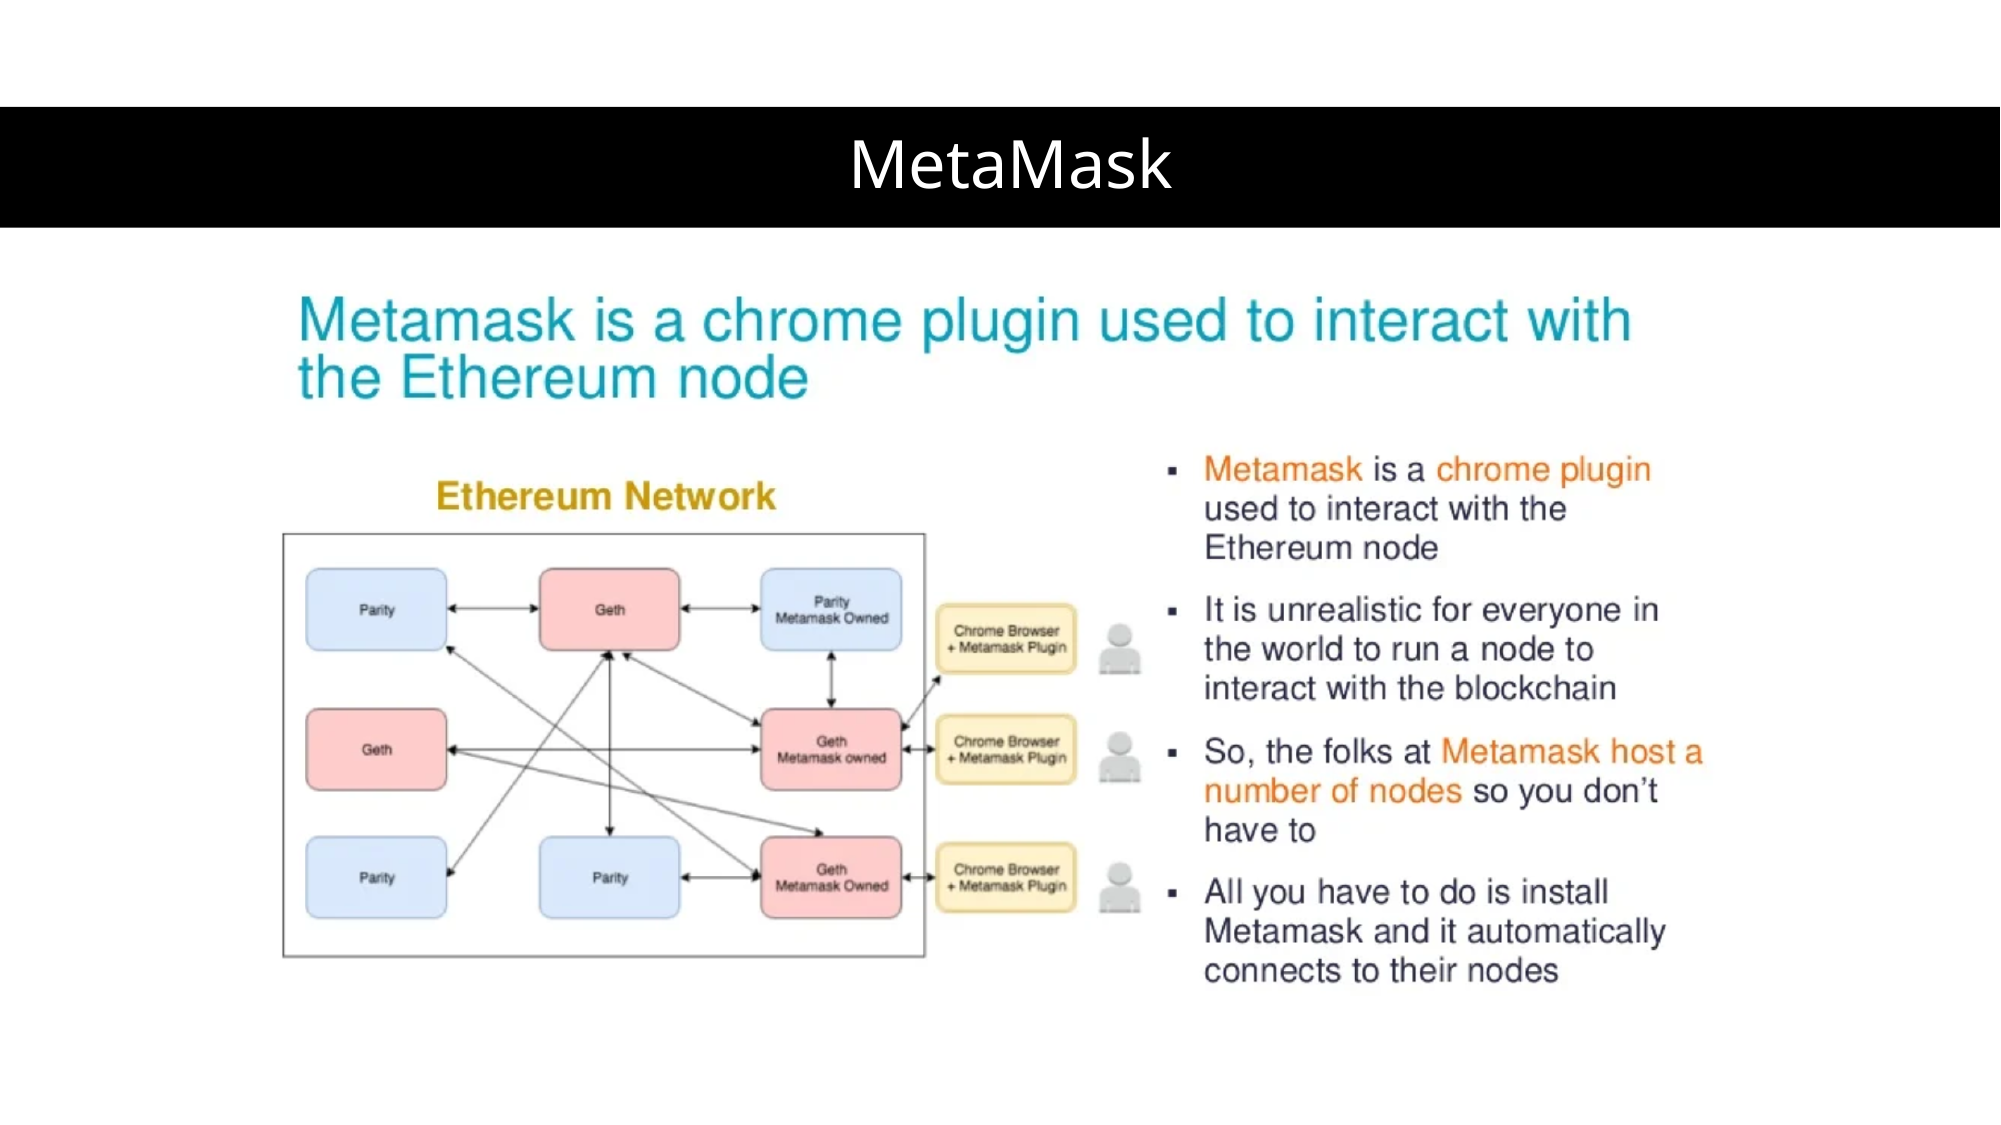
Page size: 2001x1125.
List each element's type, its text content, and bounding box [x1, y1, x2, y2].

title MetaMask [91, 105, 1931, 228]
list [260, 274, 1740, 996]
text_box [0, 106, 2000, 229]
